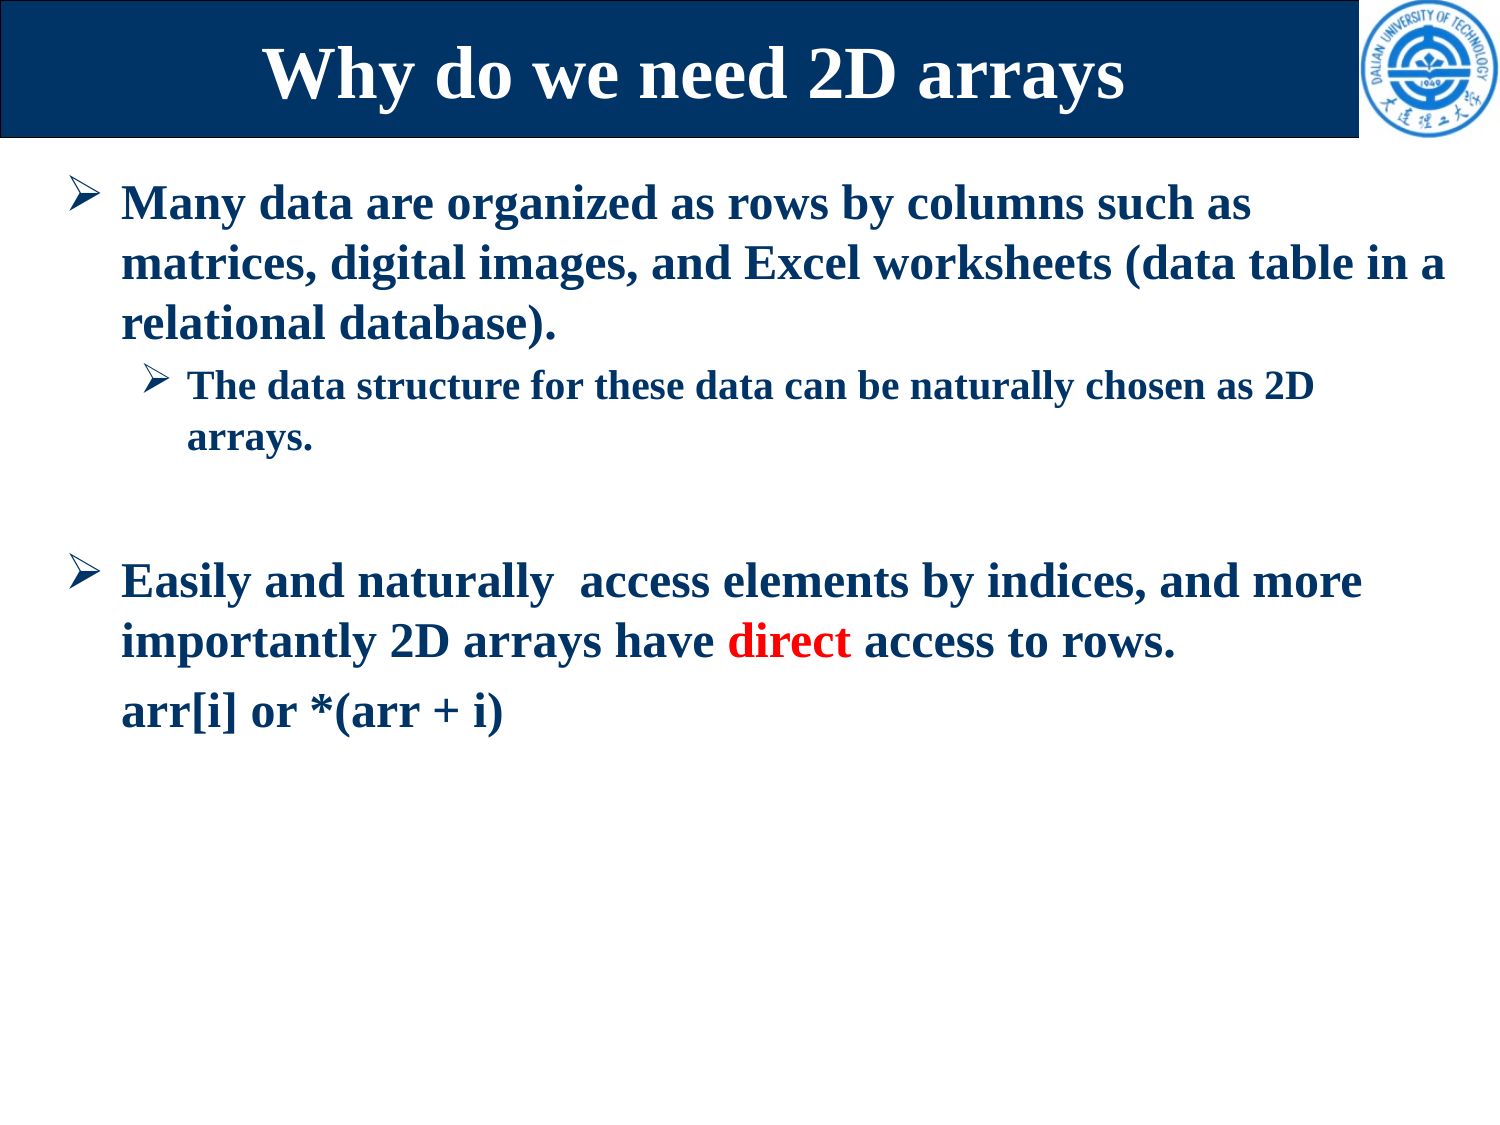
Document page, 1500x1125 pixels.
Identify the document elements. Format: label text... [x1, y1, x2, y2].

list Many data are organized as rows by columns such as matrices, digital images, and Excel worksheets (data table in a relational database). The data structure for these data can be naturally chosen as 2D arrays. Easily and naturally access elements by indices, and more importantly 2D arrays have direct access to rows. arr[i] or *(arr + i) [50, 162, 1463, 1088]
picture [1359, 0, 1500, 138]
title Why do we need 2D arrays [37, 12, 1350, 125]
